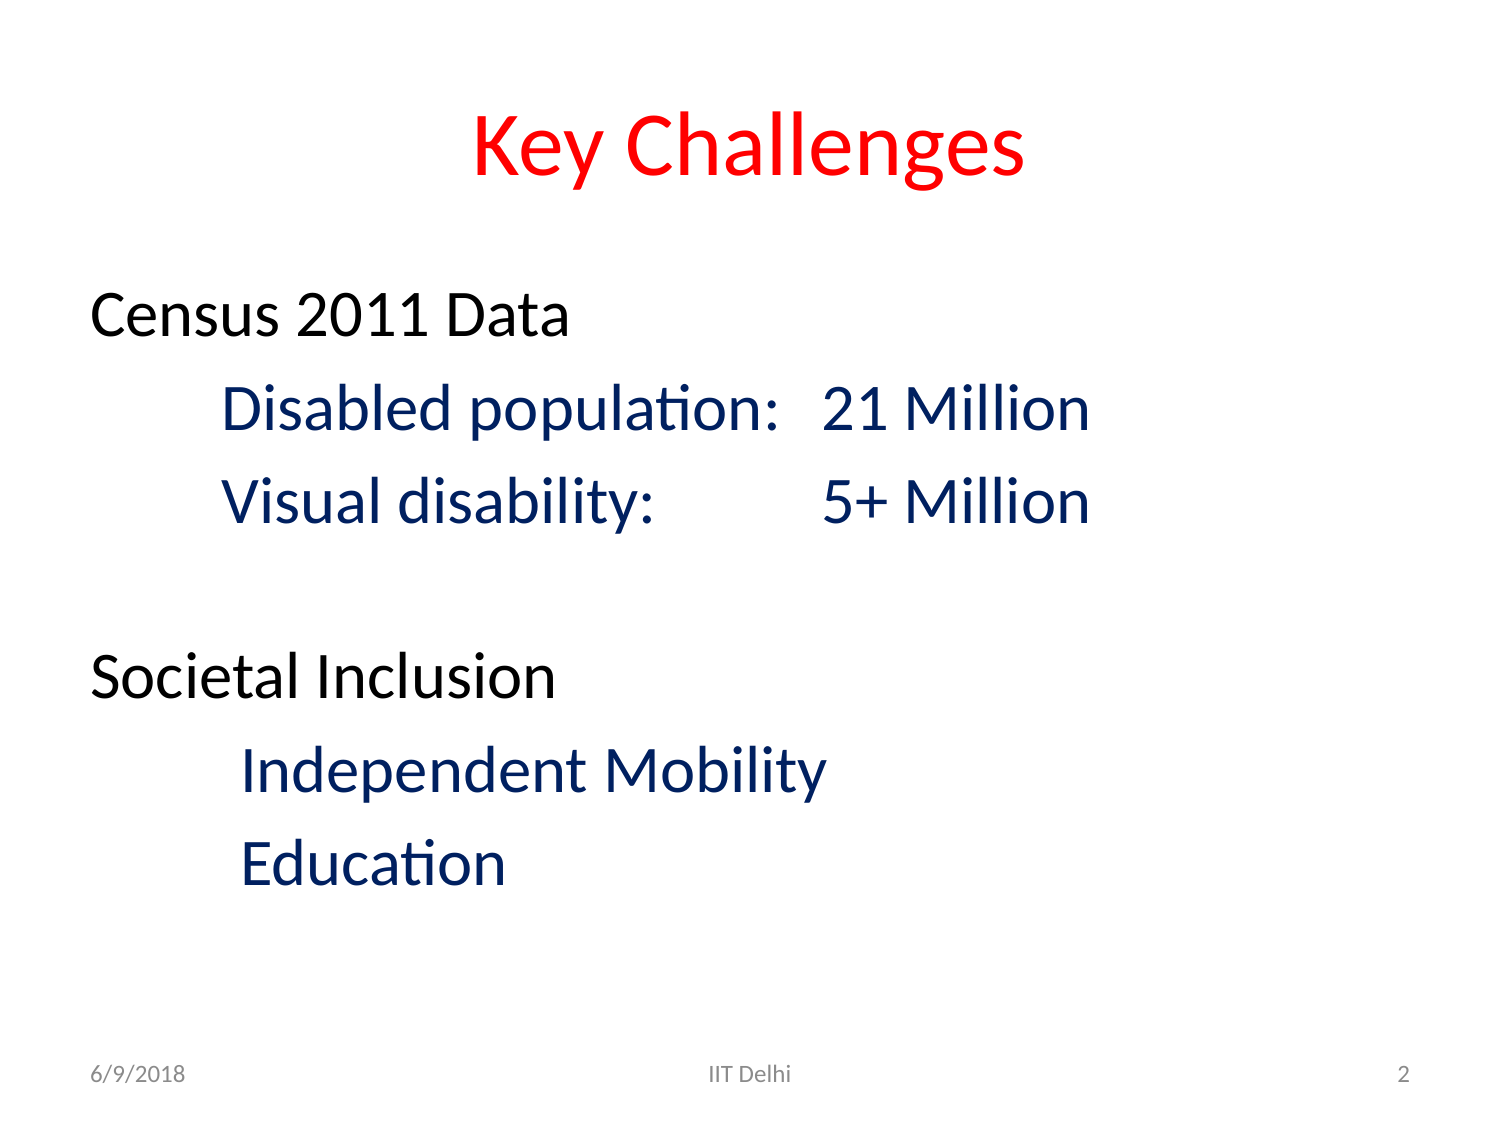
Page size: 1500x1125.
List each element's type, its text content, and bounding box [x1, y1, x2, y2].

title Key Challenges [75, 45, 1425, 233]
slide_number 2 [1074, 1042, 1425, 1103]
list Census 2011 Data Disabled population: 21 Million Visual disability: 5+ Million Societal Inclusion Independent Mobility Education [75, 262, 1425, 1005]
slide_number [75, 1042, 425, 1103]
footer IIT Delhi [512, 1042, 988, 1103]
